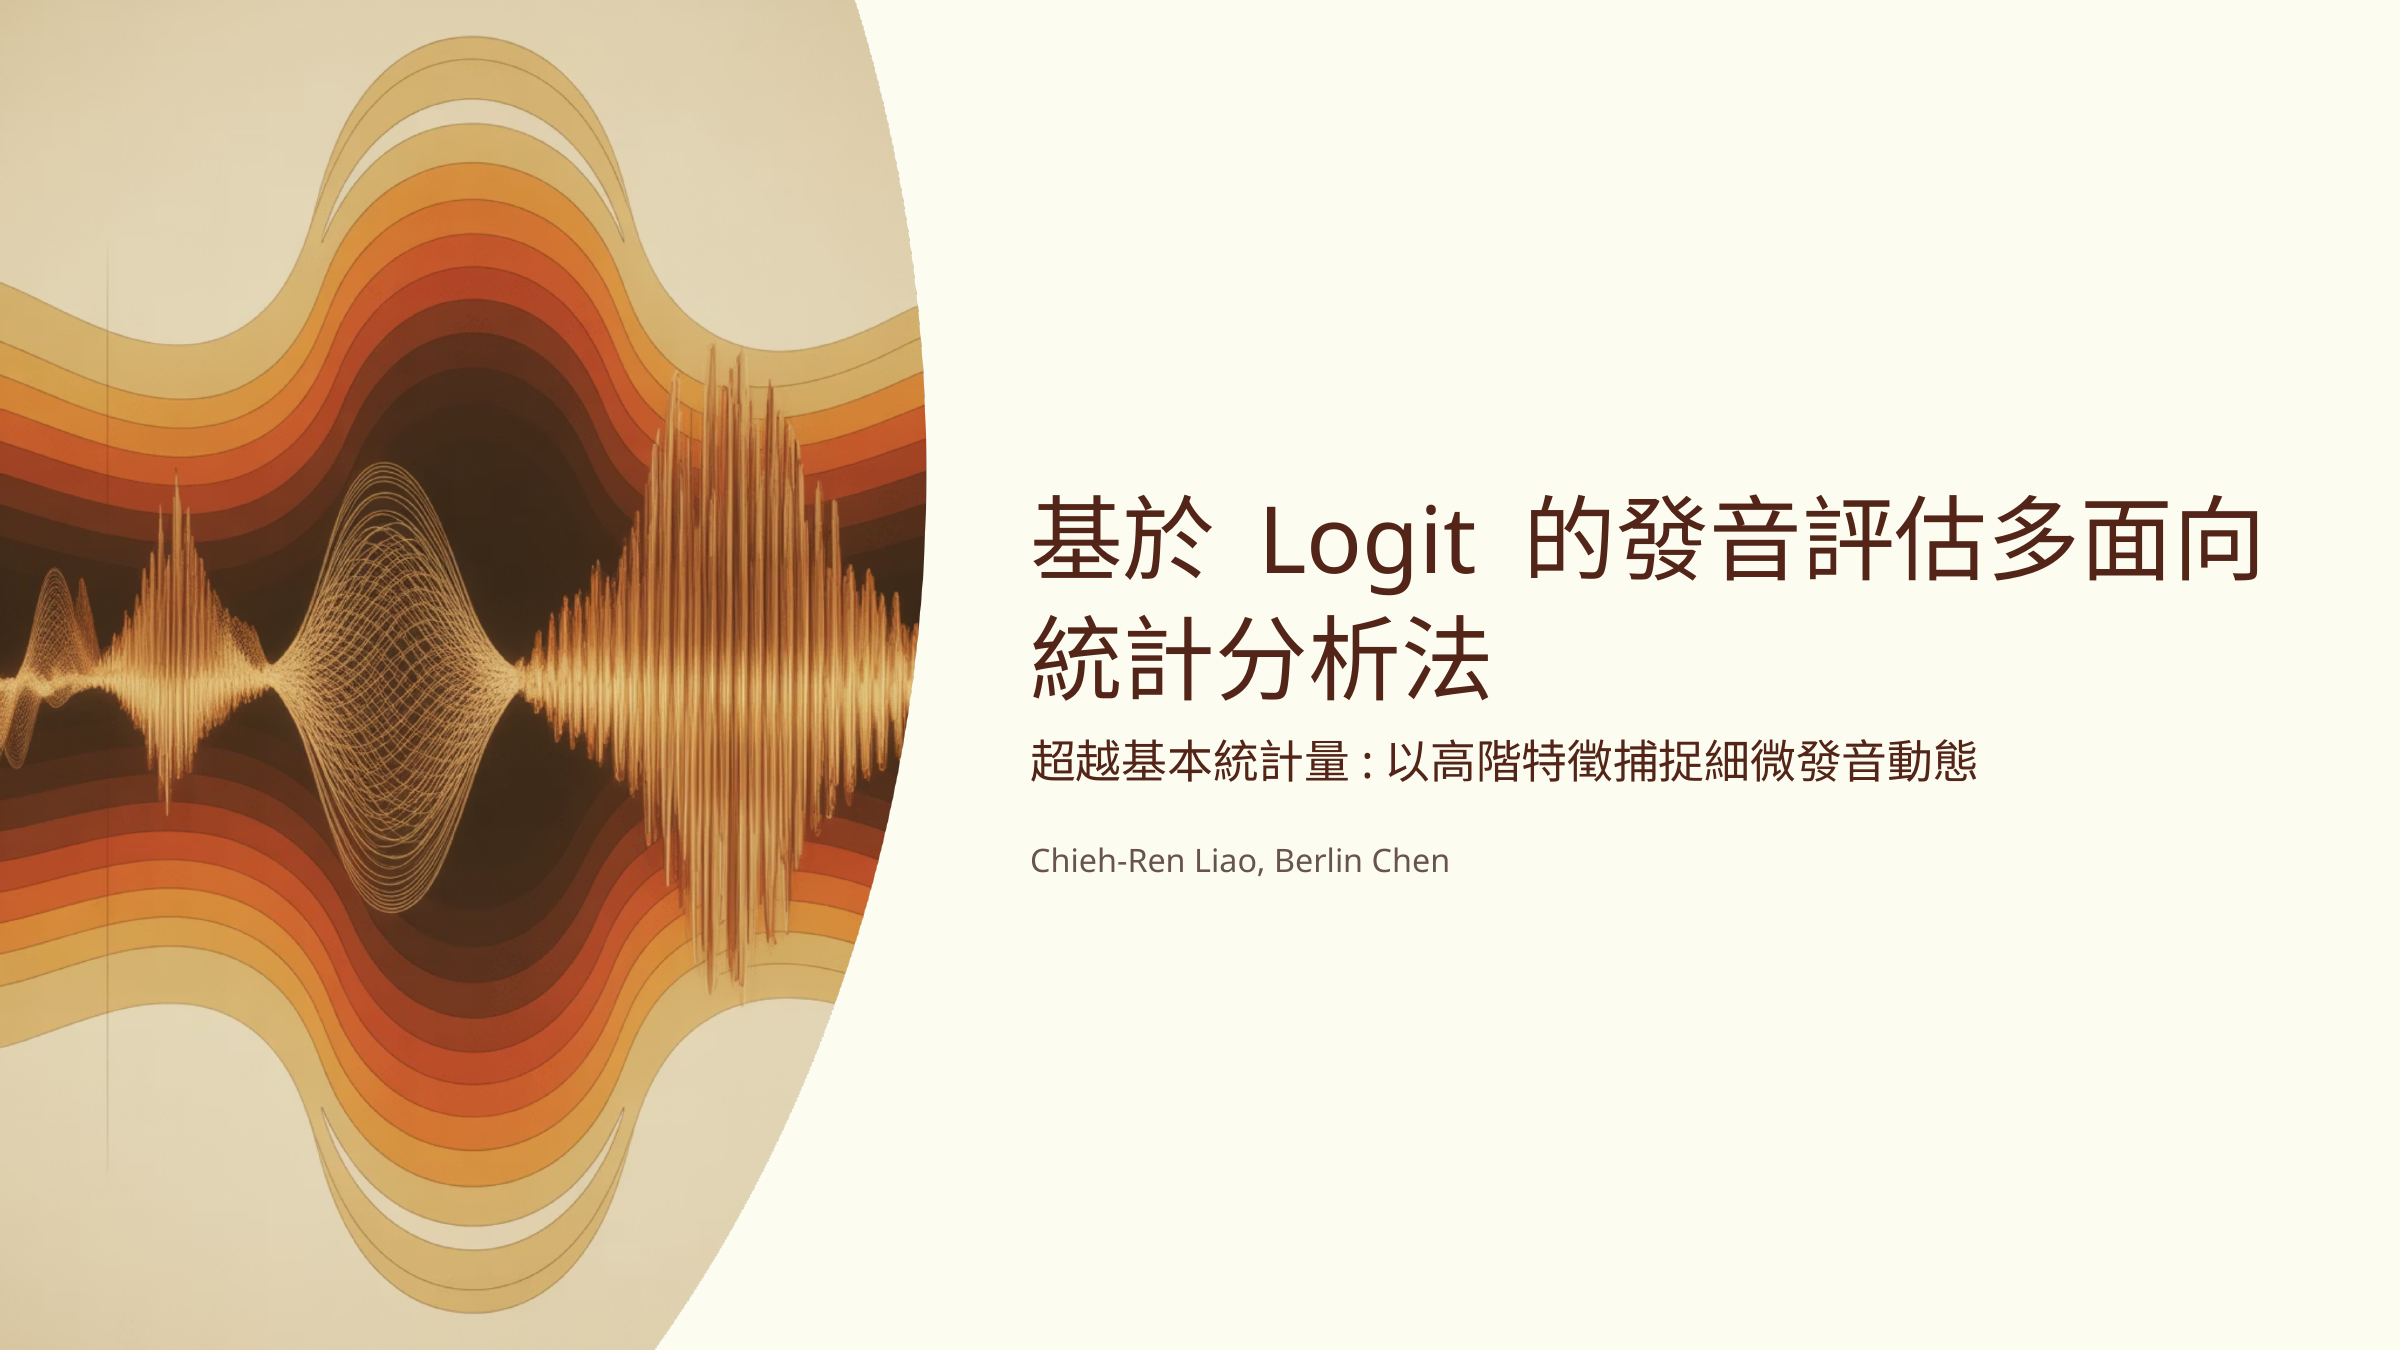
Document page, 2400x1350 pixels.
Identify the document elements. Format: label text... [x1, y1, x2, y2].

picture [0, 0, 945, 1350]
text_box Chieh-Ren Liao, Berlin Chen [1030, 836, 2270, 880]
text_box 超越基本統計量:以高階特徵捕捉細微發音動態 [1030, 727, 1978, 788]
text_box 基於 Logit 的發音評估多面向統計分析法 [1030, 470, 2270, 715]
